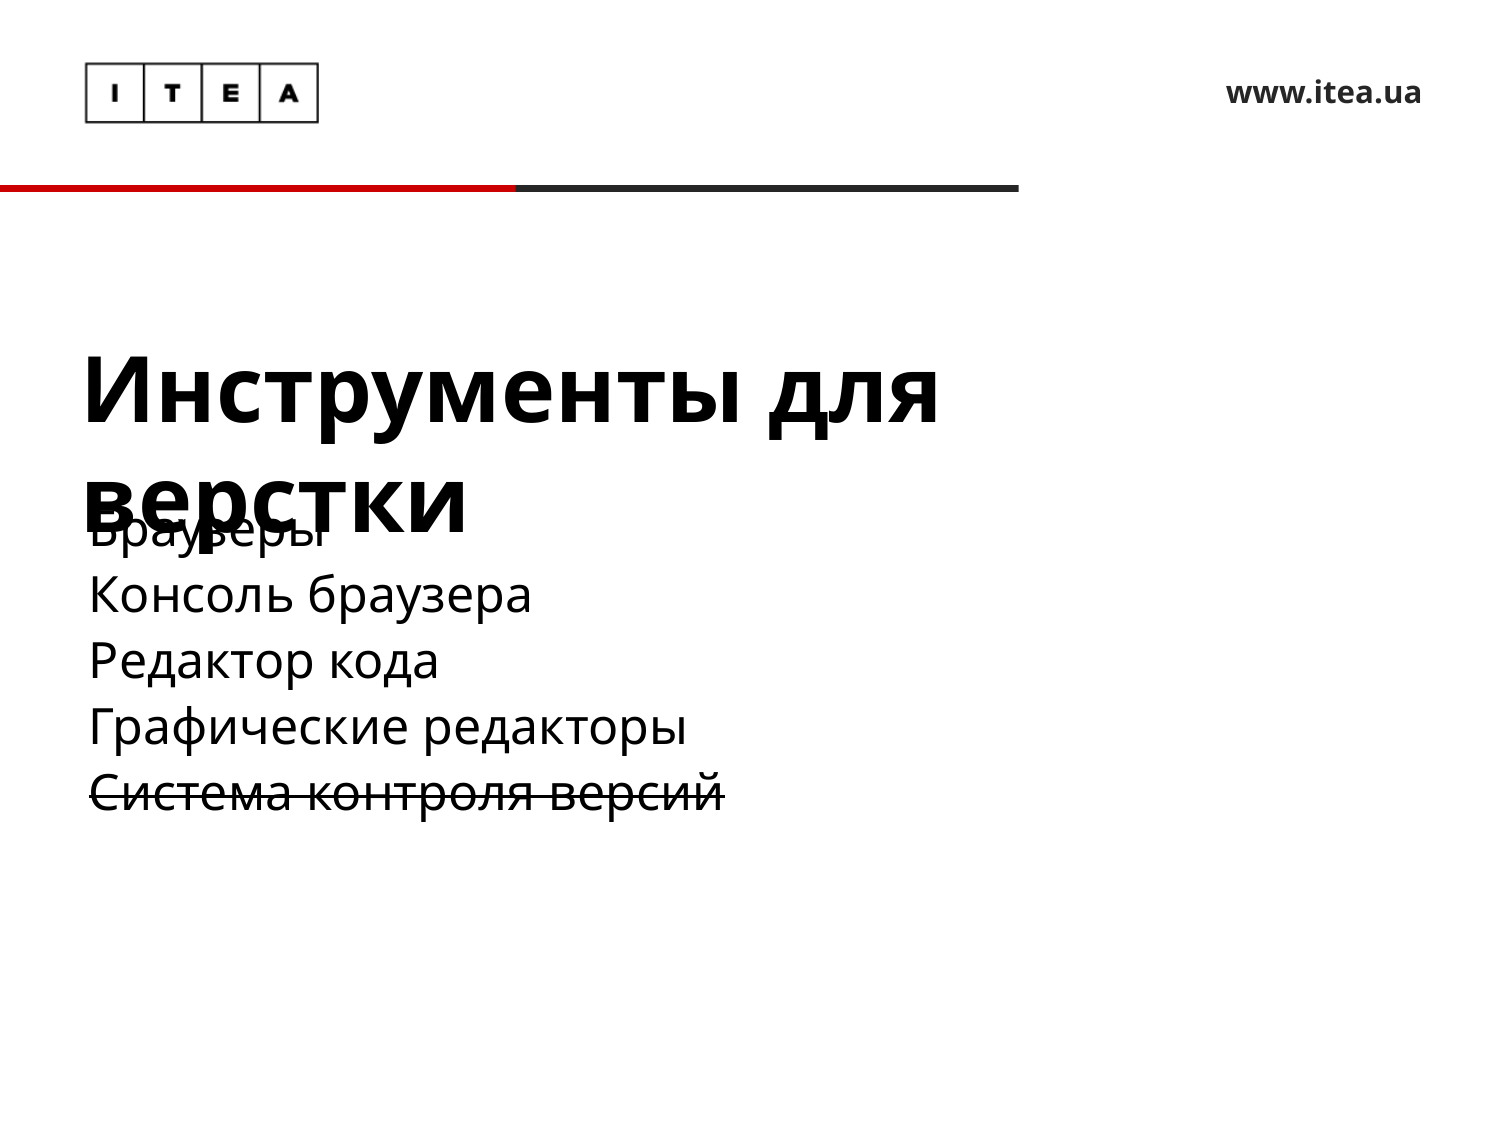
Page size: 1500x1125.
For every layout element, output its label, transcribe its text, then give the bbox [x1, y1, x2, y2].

text_box [516, 185, 1019, 192]
title Инструменты для верстки [65, 323, 1341, 422]
text_box www.itea.ua [1172, 66, 1477, 115]
list Браузеры Консоль браузера Редактор кода Графические редакторы Система контроля версий [74, 482, 1341, 1036]
text_box [0, 185, 516, 192]
picture [57, 49, 344, 133]
